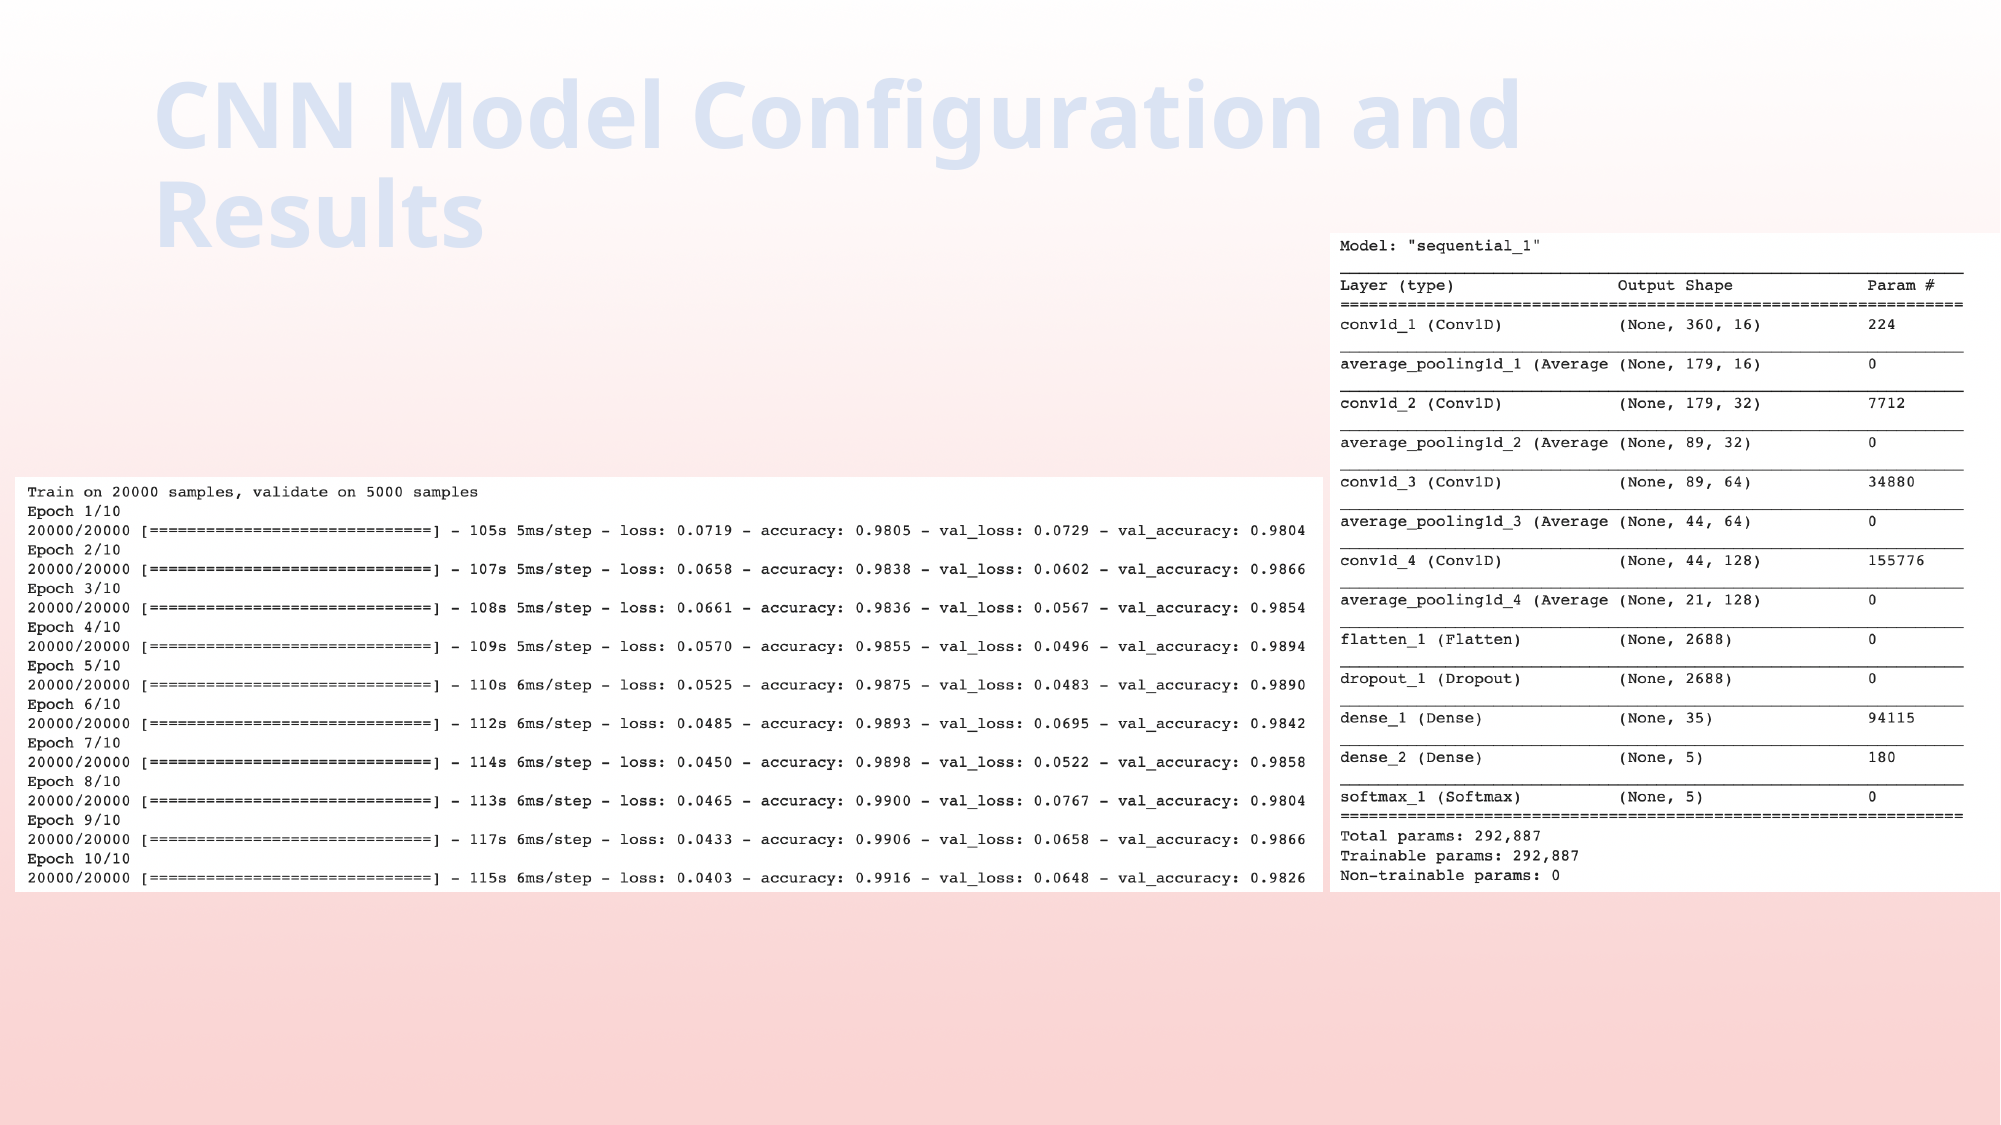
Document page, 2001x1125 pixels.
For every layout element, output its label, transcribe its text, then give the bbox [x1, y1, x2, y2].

title CNN Model Configuration and Results [137, 59, 1863, 278]
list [1330, 233, 2000, 892]
picture [0, 0, 2001, 1125]
